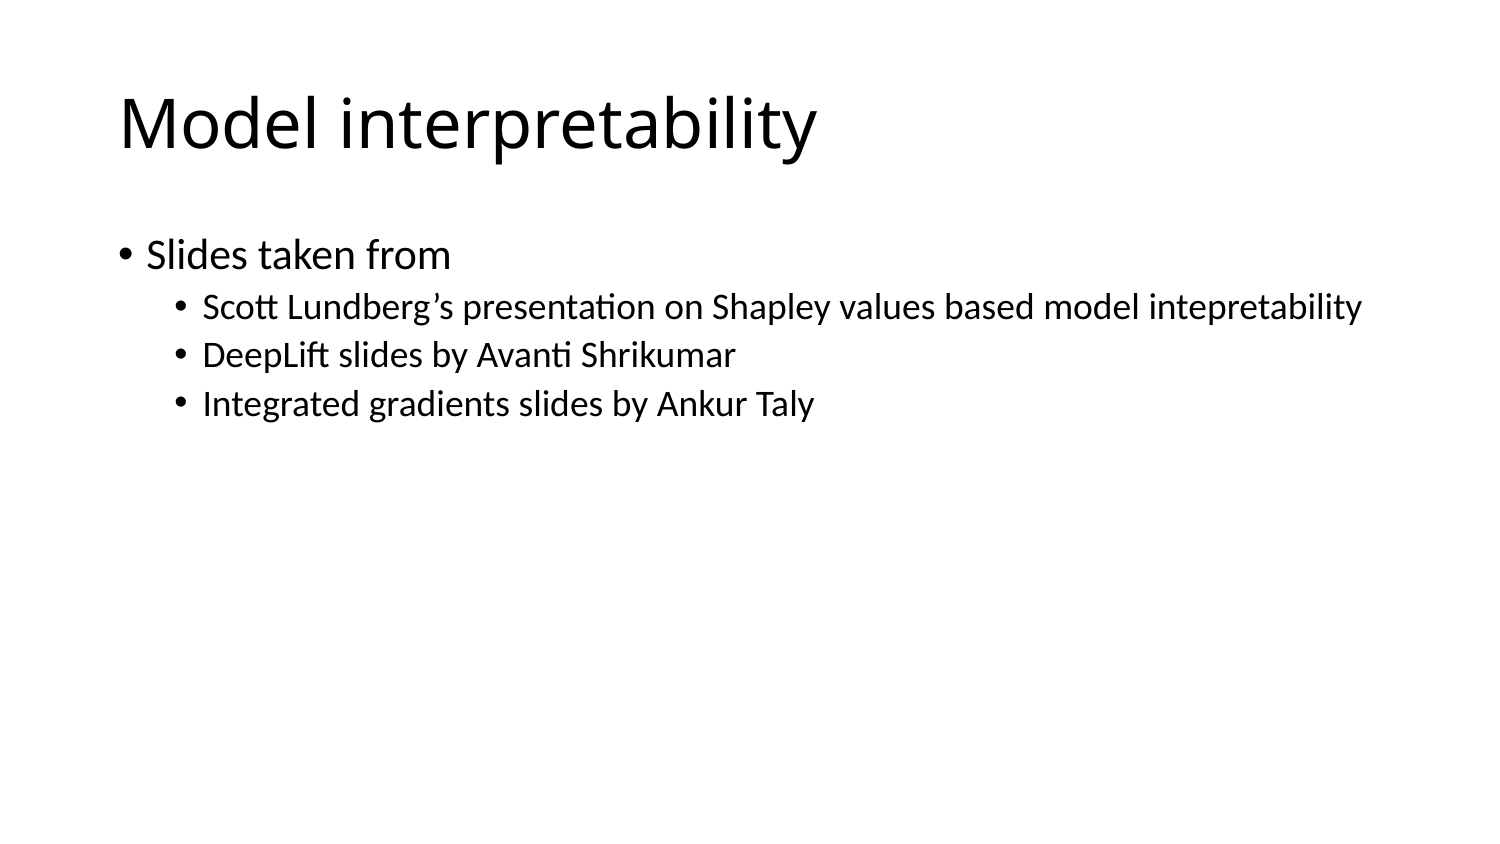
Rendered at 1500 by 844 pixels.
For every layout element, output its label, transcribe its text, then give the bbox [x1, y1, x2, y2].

title Model interpretability [103, 44, 1397, 208]
list Slides taken from Scott Lundberg’s presentation on Shapley values based model intepretability DeepLift slides by Avanti Shrikumar Integrated gradients slides by Ankur Taly [103, 224, 1397, 760]
